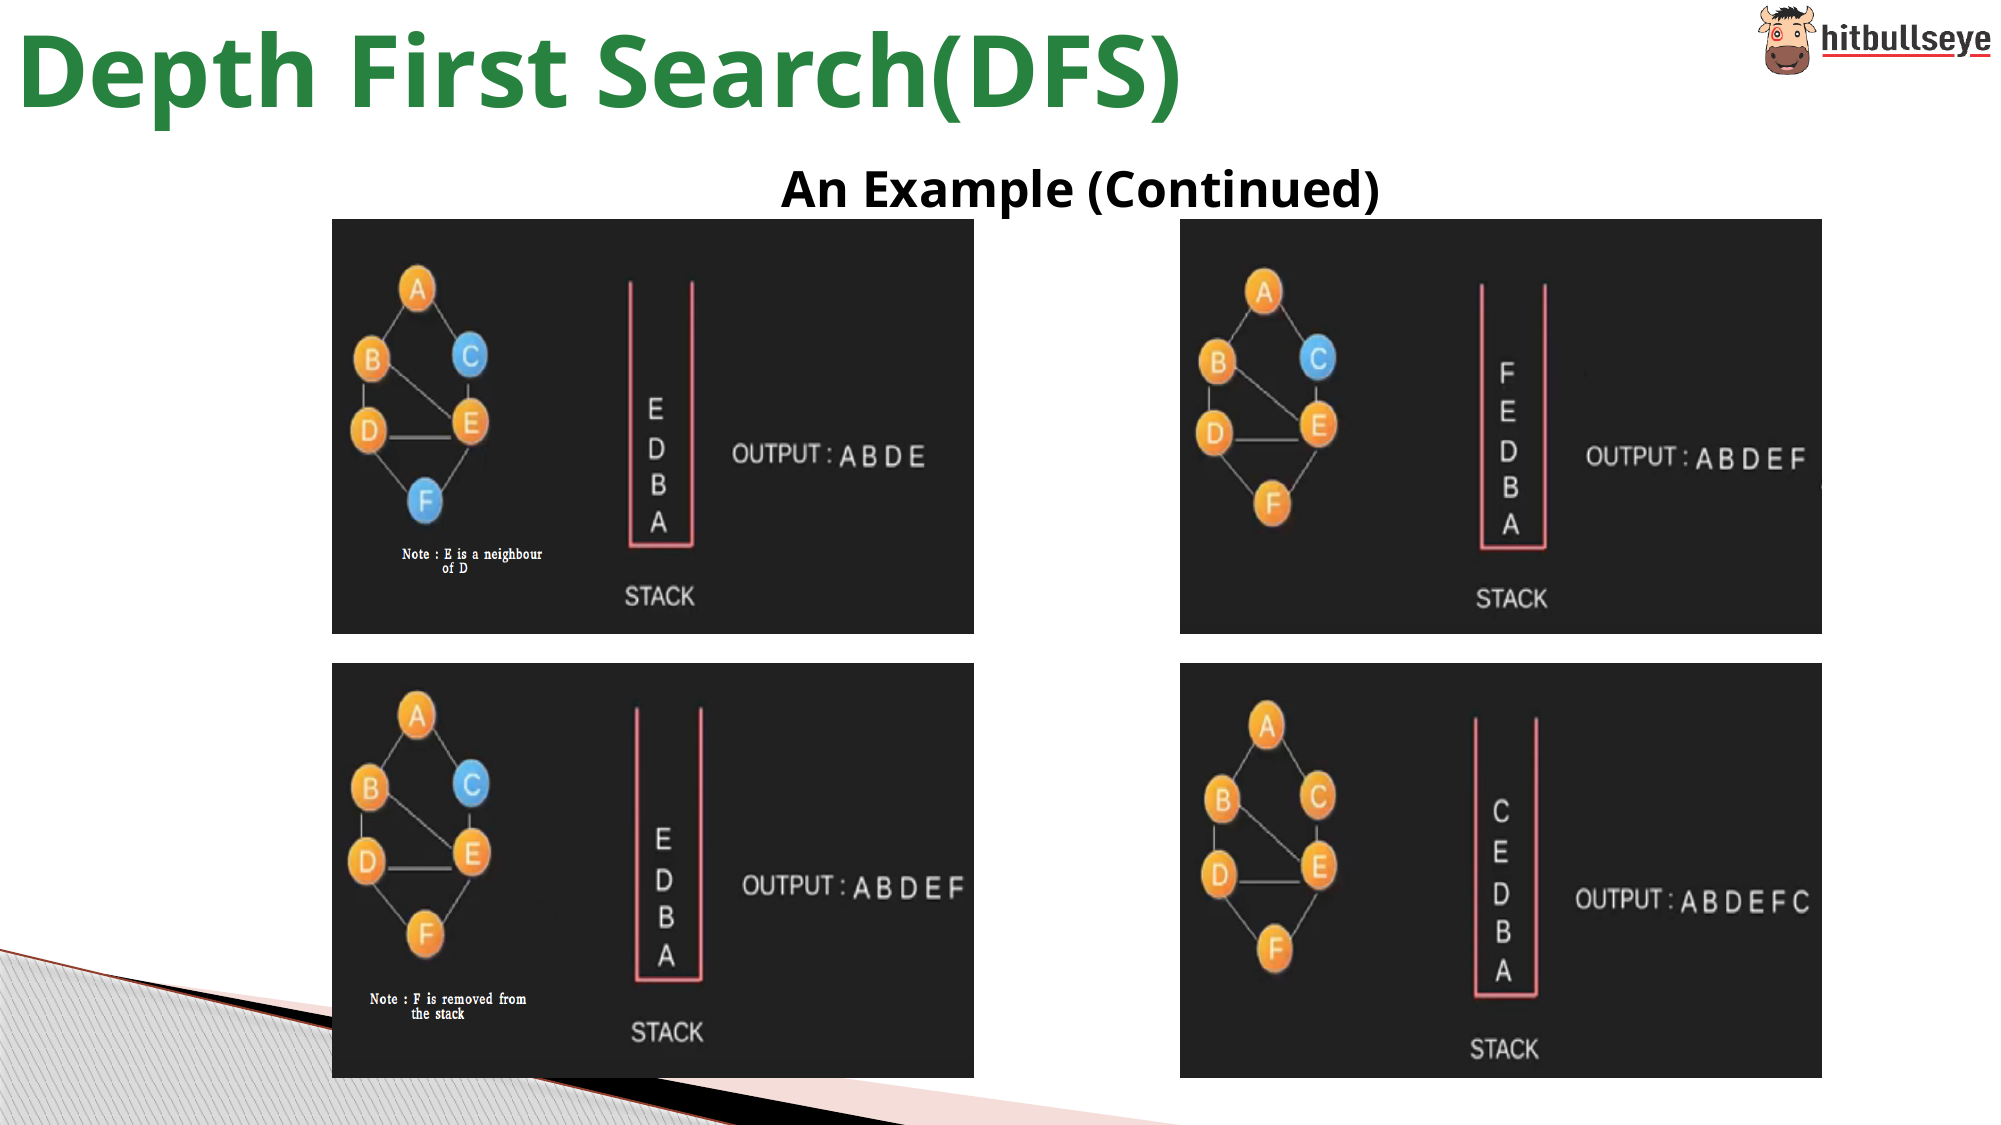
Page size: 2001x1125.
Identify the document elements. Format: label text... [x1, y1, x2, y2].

title Depth First Search(DFS) [0, 0, 1800, 137]
text_box An Example (Continued) [248, 149, 1915, 225]
picture [332, 219, 974, 634]
picture [1180, 663, 1822, 1078]
picture [1180, 219, 1822, 634]
picture [332, 663, 974, 1078]
picture [1800, 0, 2000, 81]
